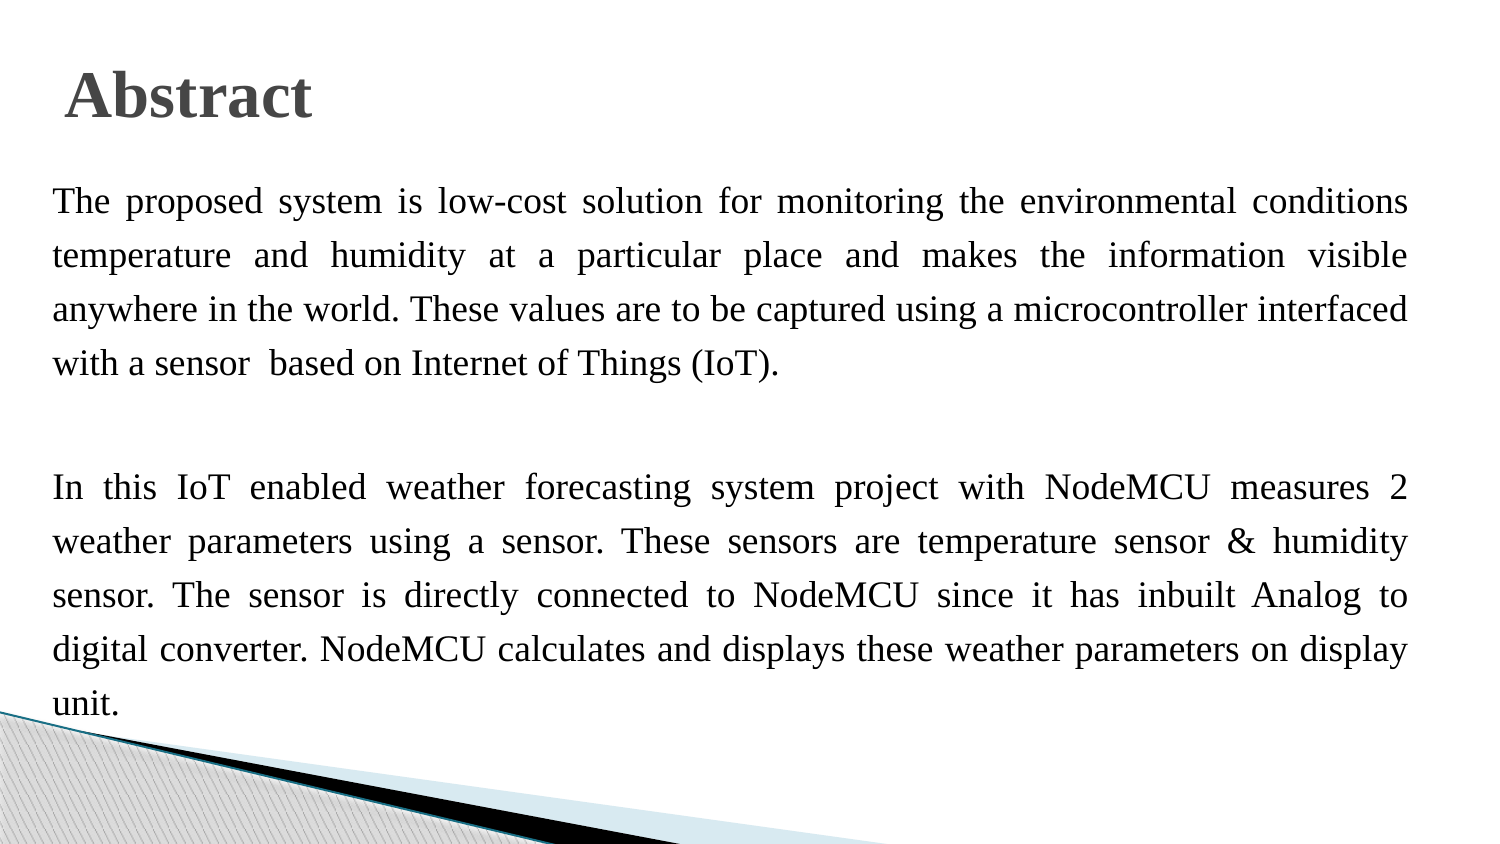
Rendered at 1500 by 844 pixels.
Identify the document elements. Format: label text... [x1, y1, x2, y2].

title Abstract [50, 34, 1400, 147]
list The proposed system is low-cost solution for monitoring the environmental conditions temperature and humidity at a particular place and makes the information visible anywhere in the world. These values are to be captured using a microcontroller interfaced with a sensor based on Internet of Things (IoT). In this IoT enabled weather forecasting system project with NodeMCU measures 2 weather parameters using a sensor. These sensors are temperature sensor & humidity sensor. The sensor is directly connected to NodeMCU since it has inbuilt Analog to digital converter. NodeMCU calculates and displays these weather parameters on display unit. [37, 159, 1425, 717]
